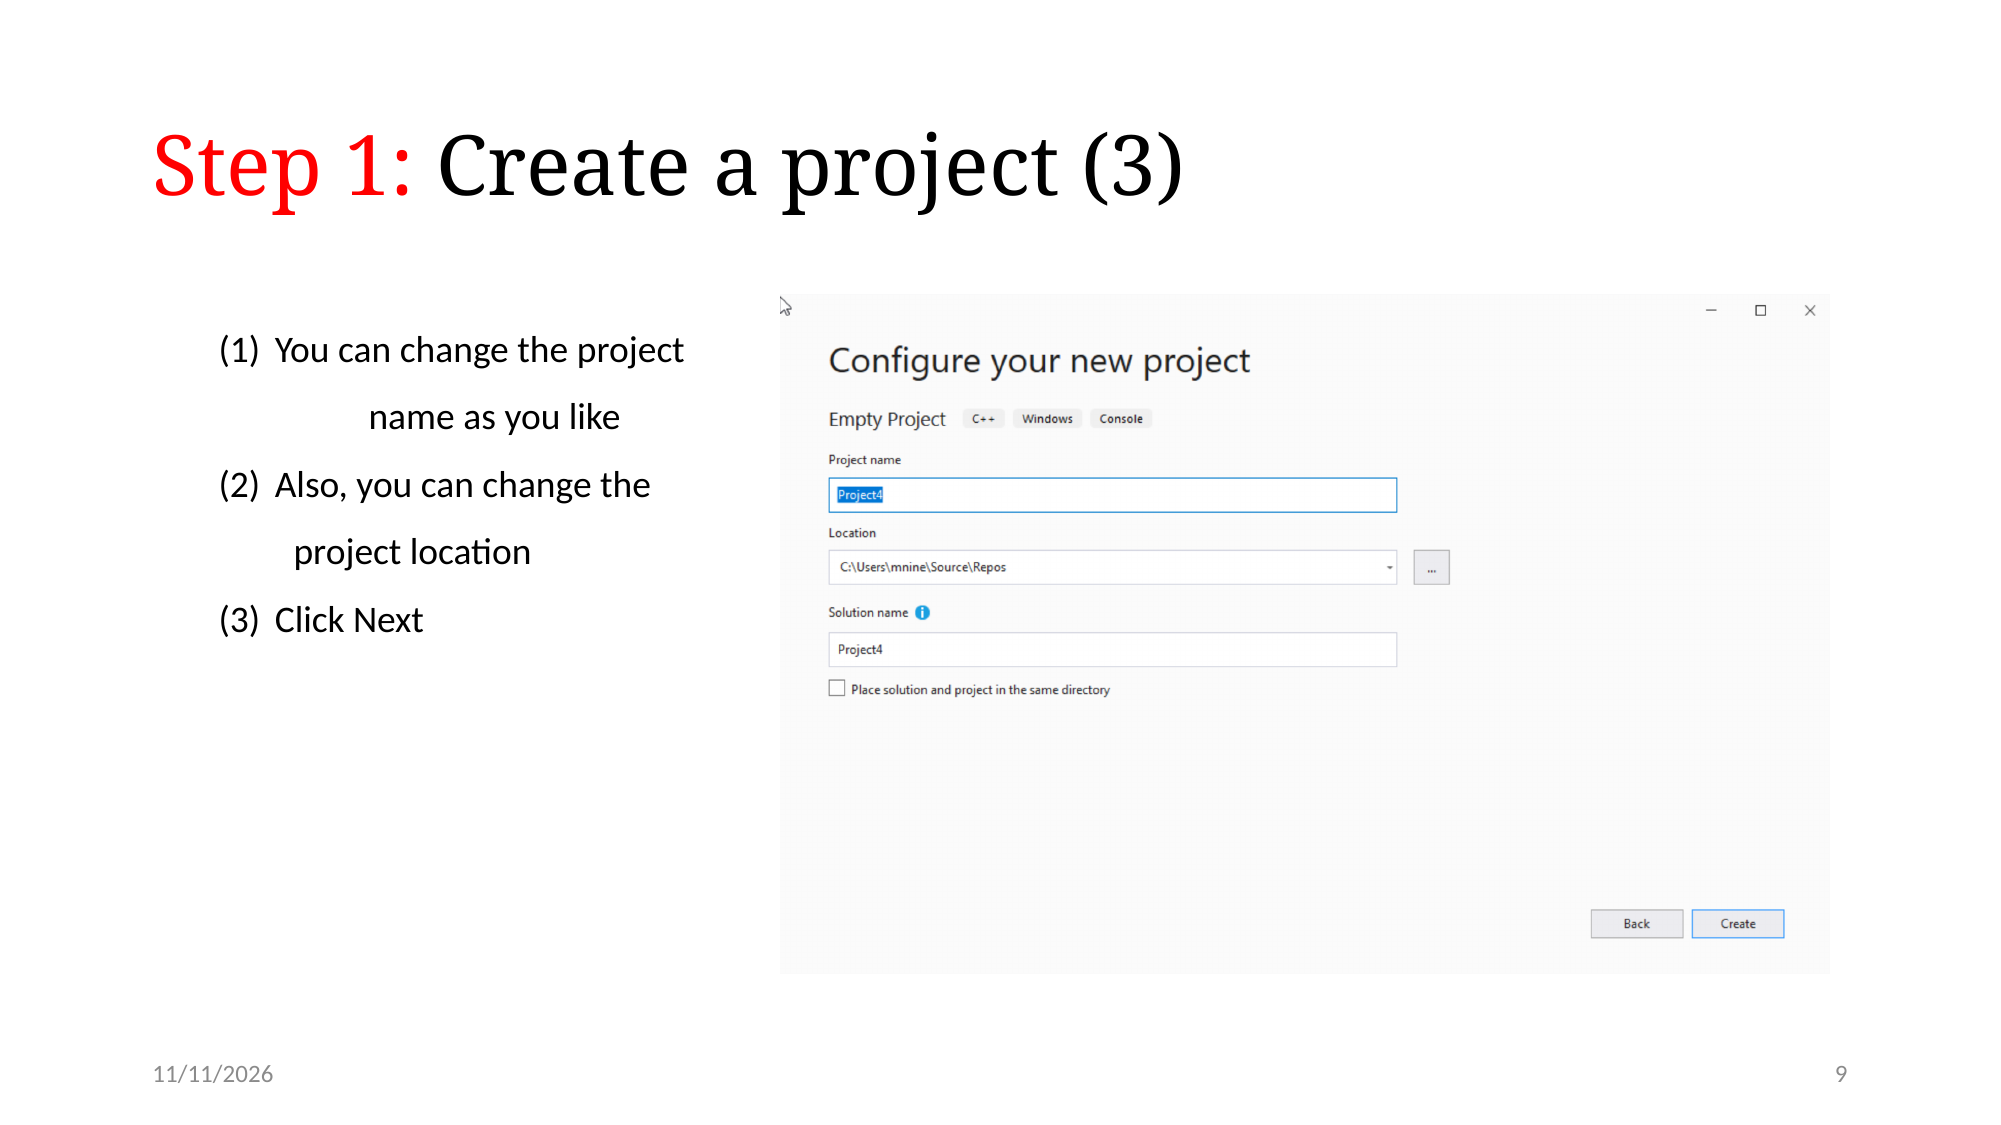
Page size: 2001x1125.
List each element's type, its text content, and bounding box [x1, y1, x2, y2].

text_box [807, 545, 1037, 596]
slide_number 9 [1412, 1042, 1863, 1103]
picture [780, 294, 1830, 974]
title Step 1: Create a project (3) [137, 59, 1863, 278]
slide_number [137, 1042, 588, 1103]
text_box You can change the project name as you like Also, you can change the project location Click Next [203, 294, 780, 783]
